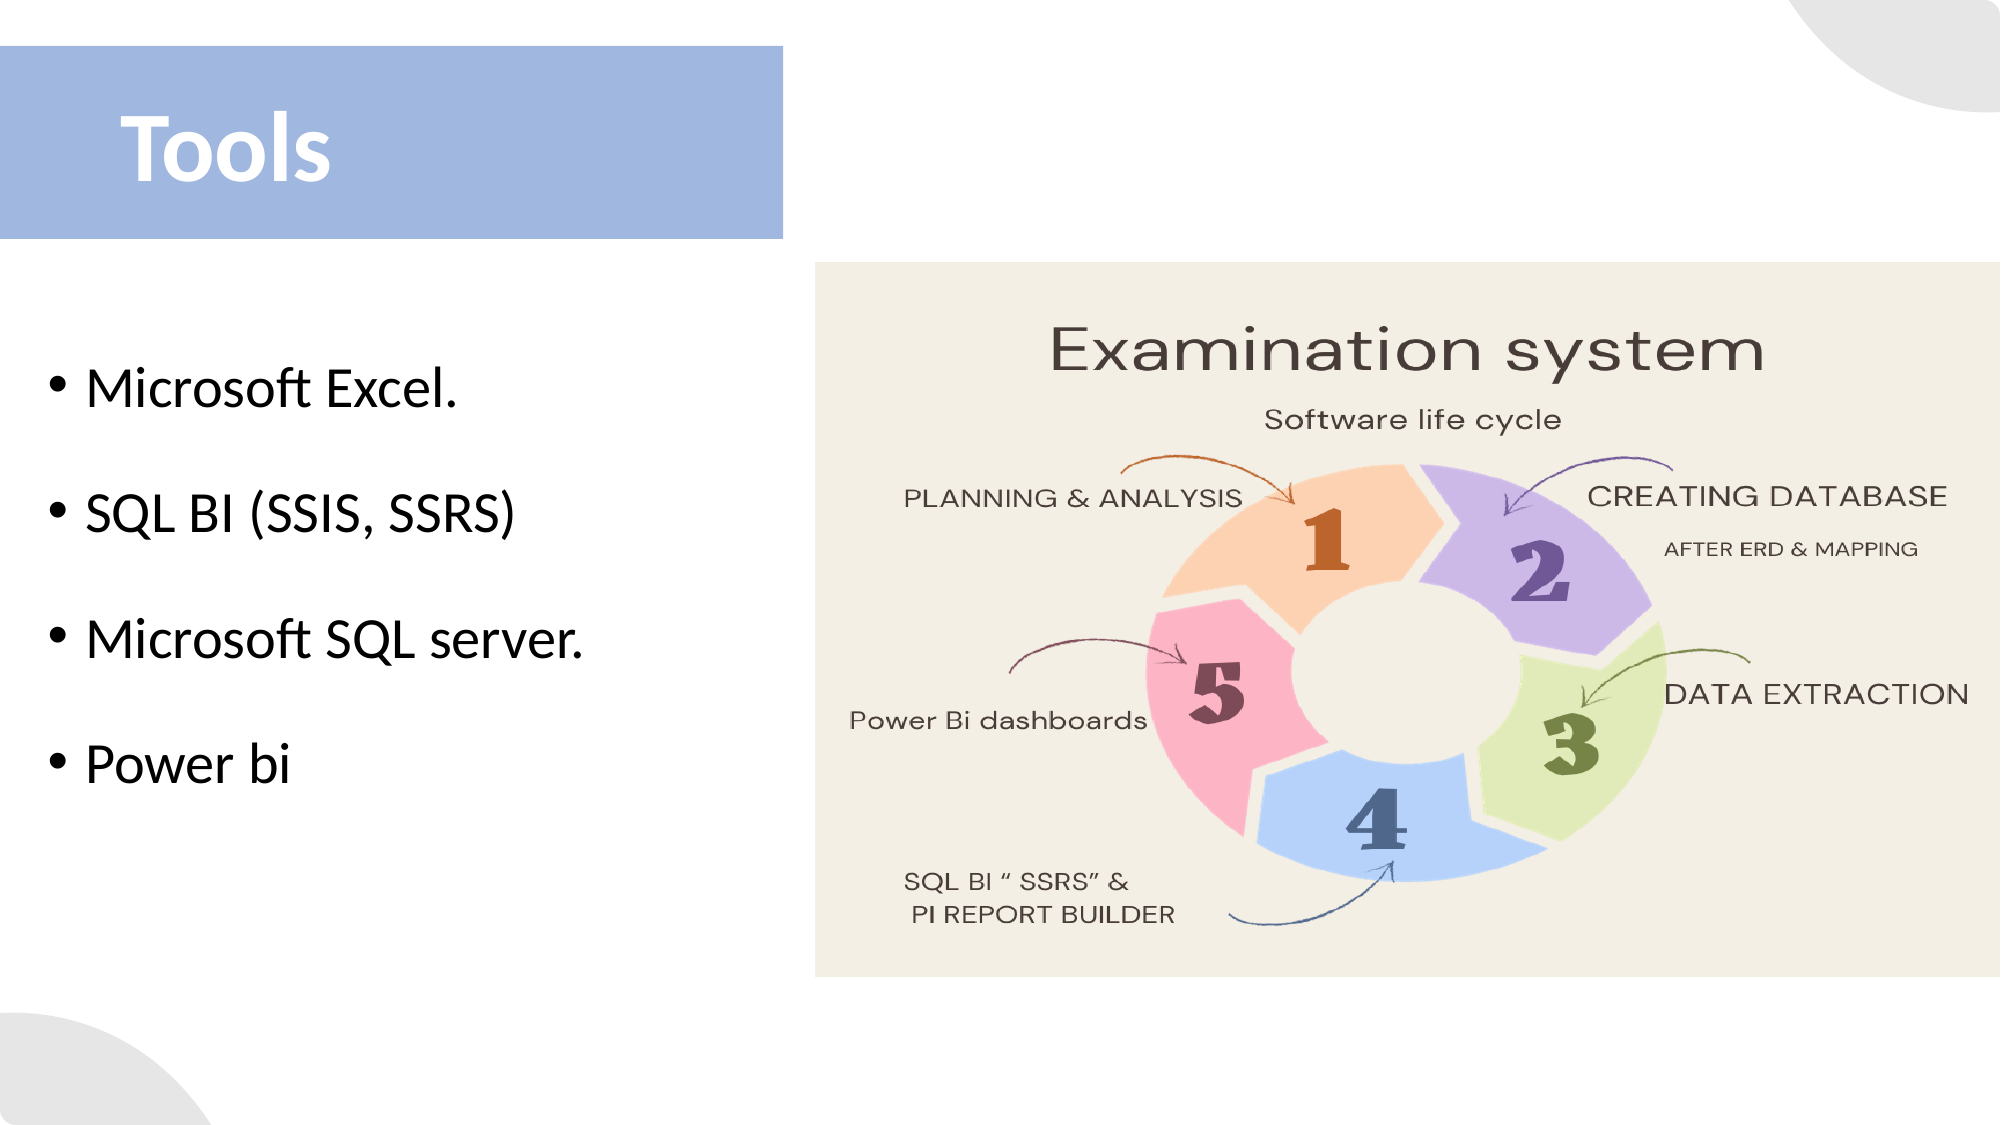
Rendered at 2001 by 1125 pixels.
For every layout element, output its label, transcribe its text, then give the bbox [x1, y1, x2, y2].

text_box [0, 1012, 212, 1125]
picture [814, 262, 2000, 977]
text_box [1788, 0, 2000, 113]
text_box [0, 45, 784, 240]
text_box Tools [105, 74, 703, 209]
list Microsoft Excel. SQL BI (SSIS, SSRS) Microsoft SQL server. Power bi [32, 306, 784, 1021]
